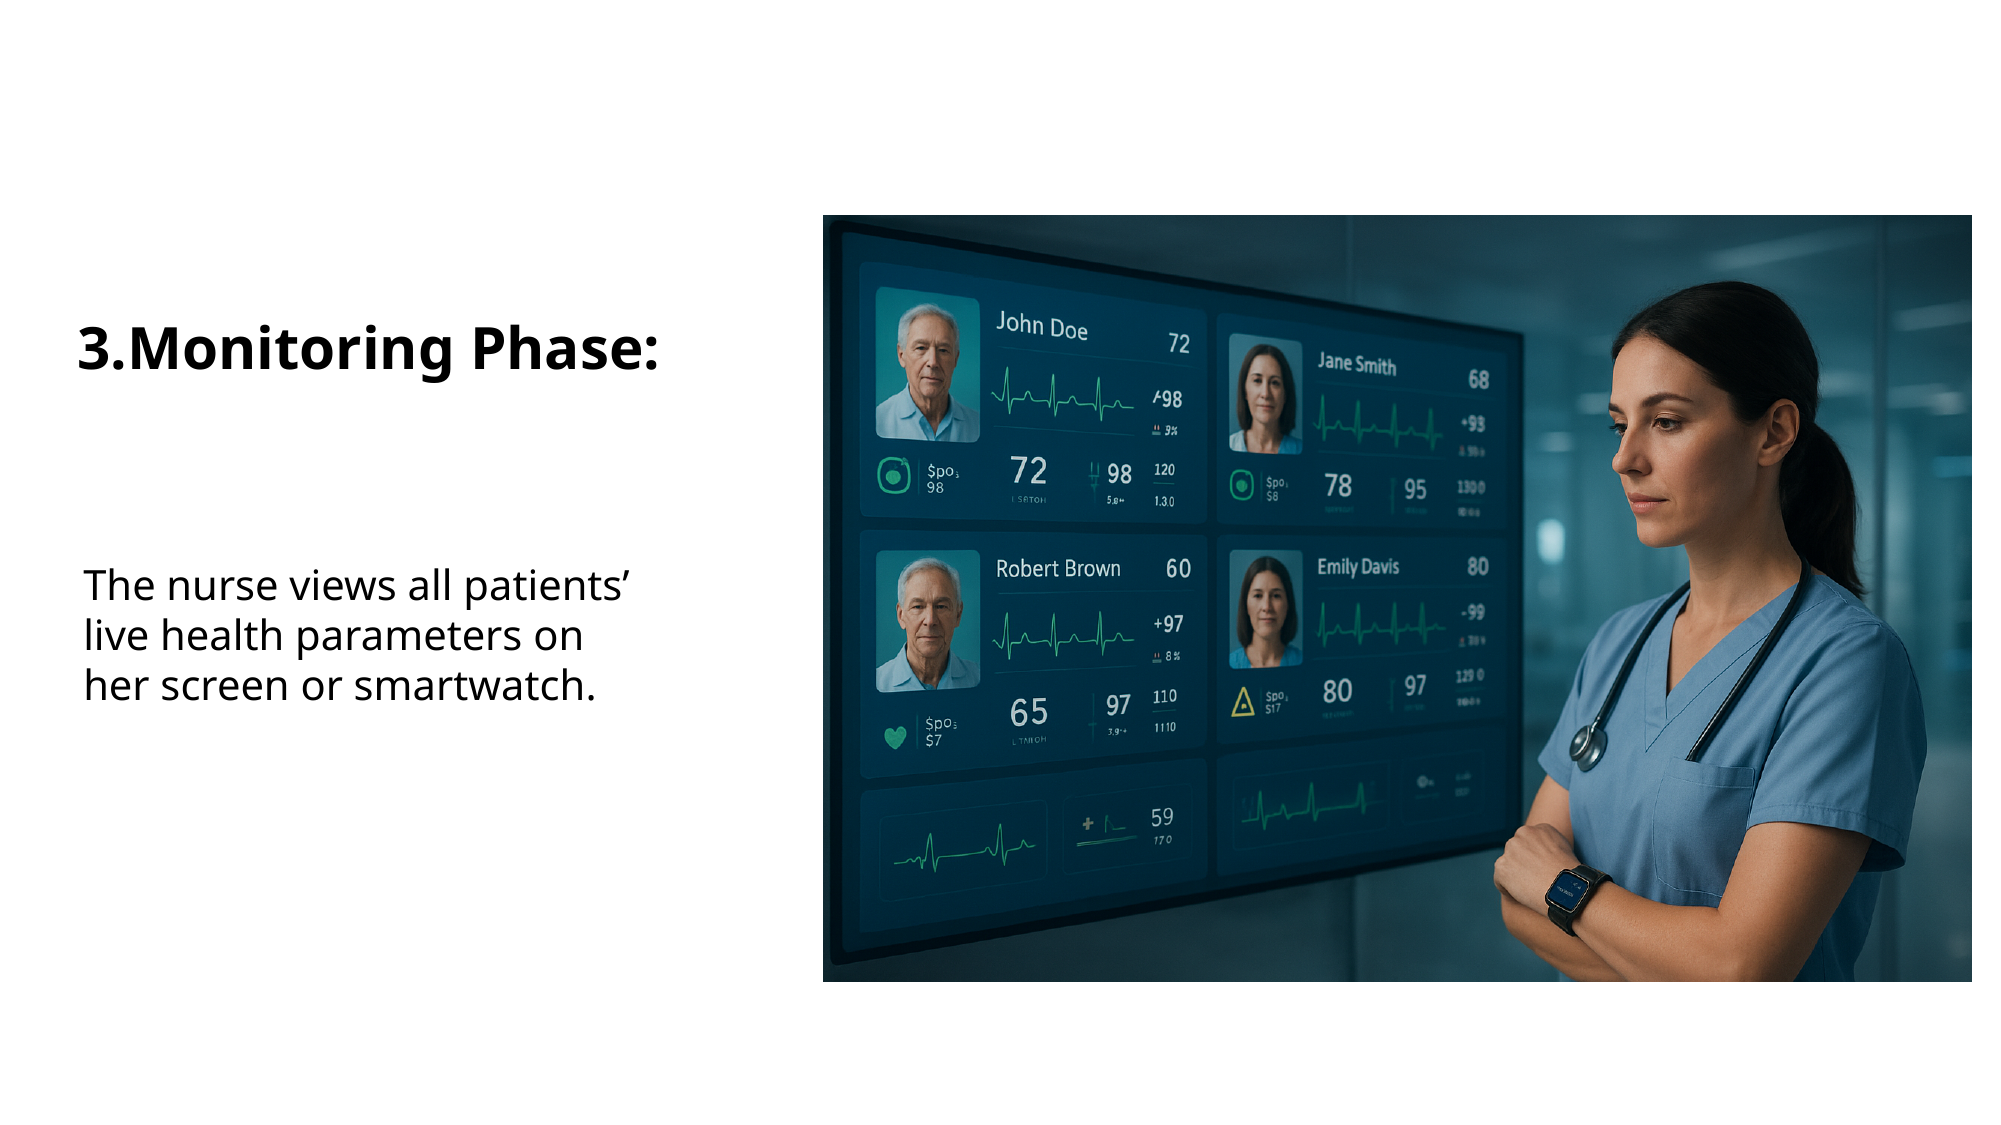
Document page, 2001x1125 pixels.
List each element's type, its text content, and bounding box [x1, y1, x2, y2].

text_box 3.Monitoring Phase: [62, 304, 746, 389]
picture [823, 215, 1972, 982]
text_box The nurse views all patients’ live health parameters on her screen or smartwatch. [68, 501, 669, 716]
